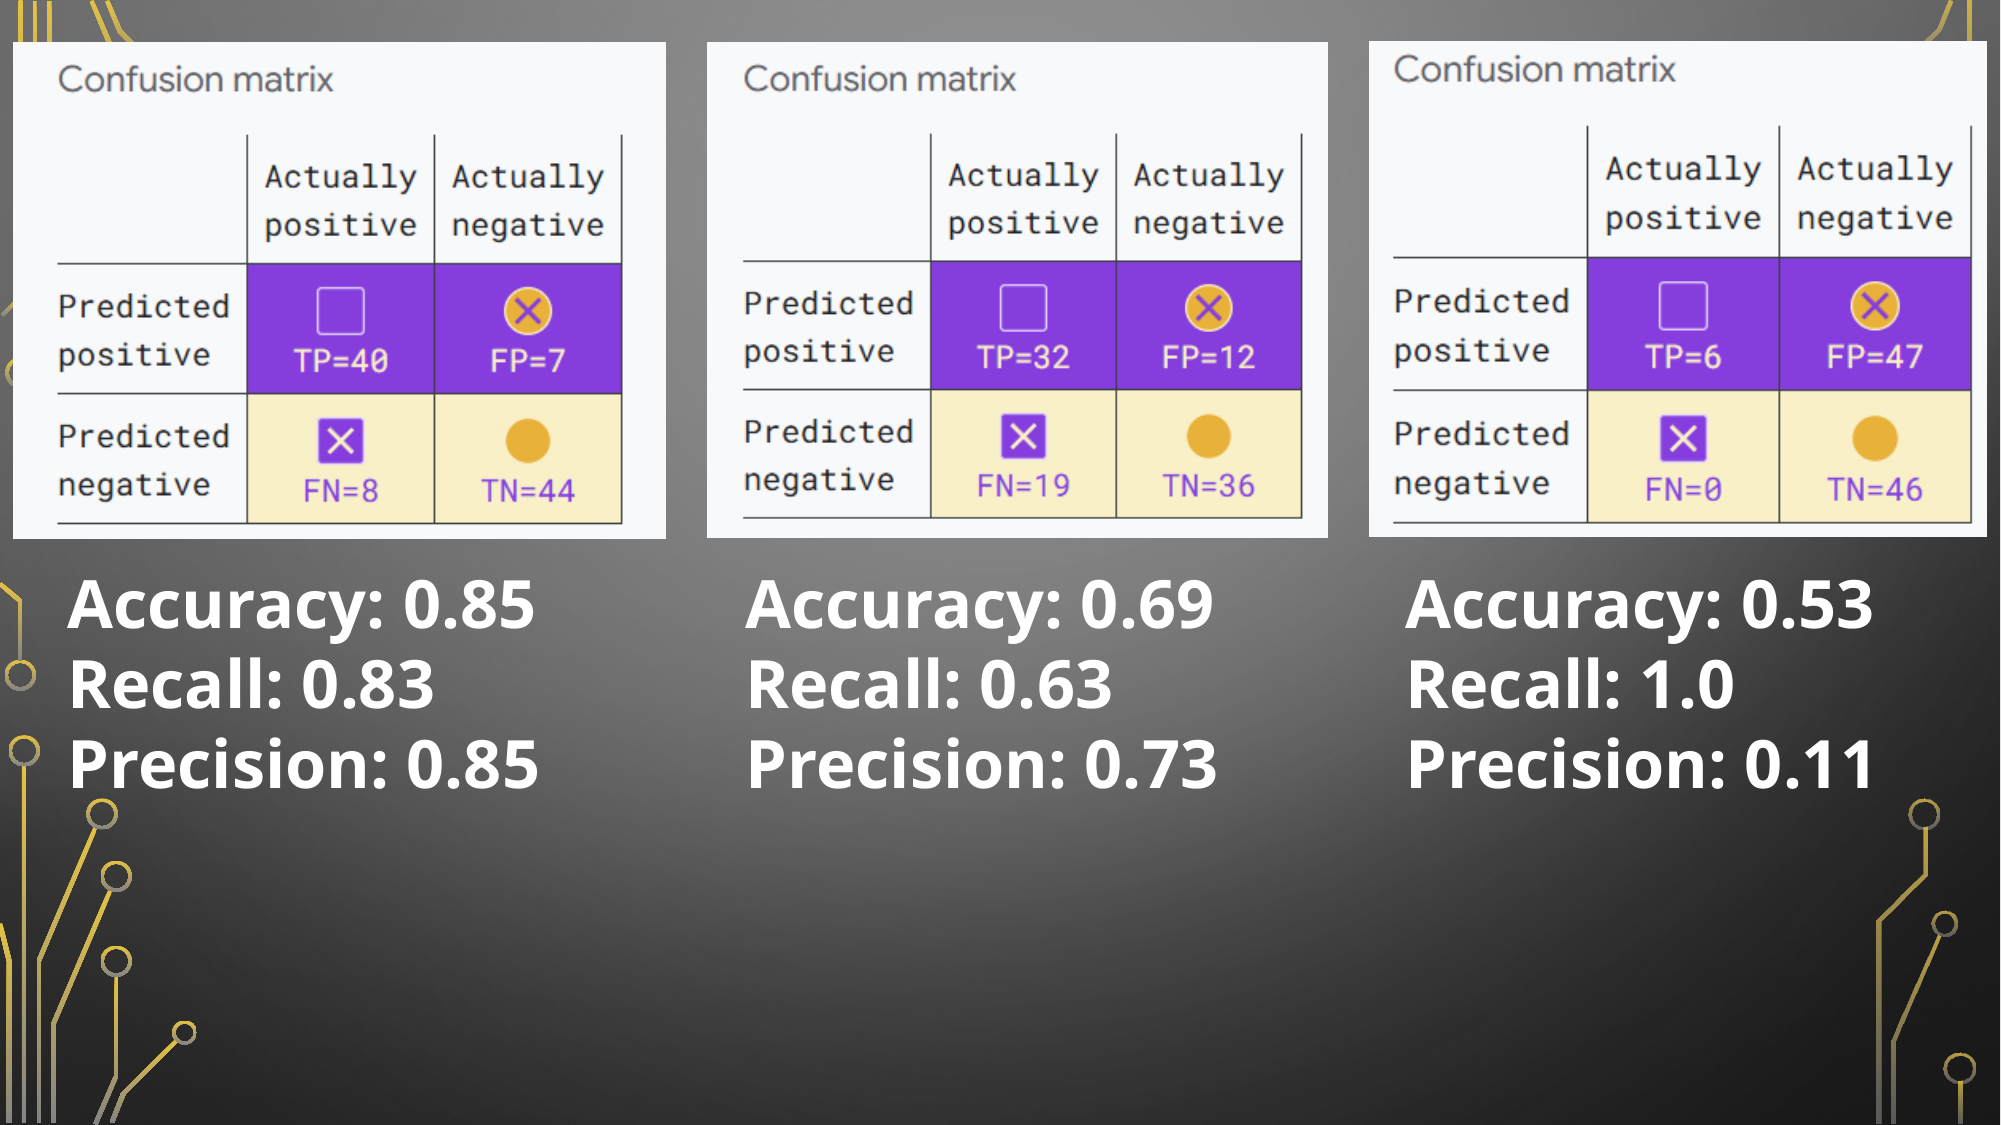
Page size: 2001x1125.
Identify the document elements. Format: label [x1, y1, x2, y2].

text_box [13, 41, 1987, 813]
